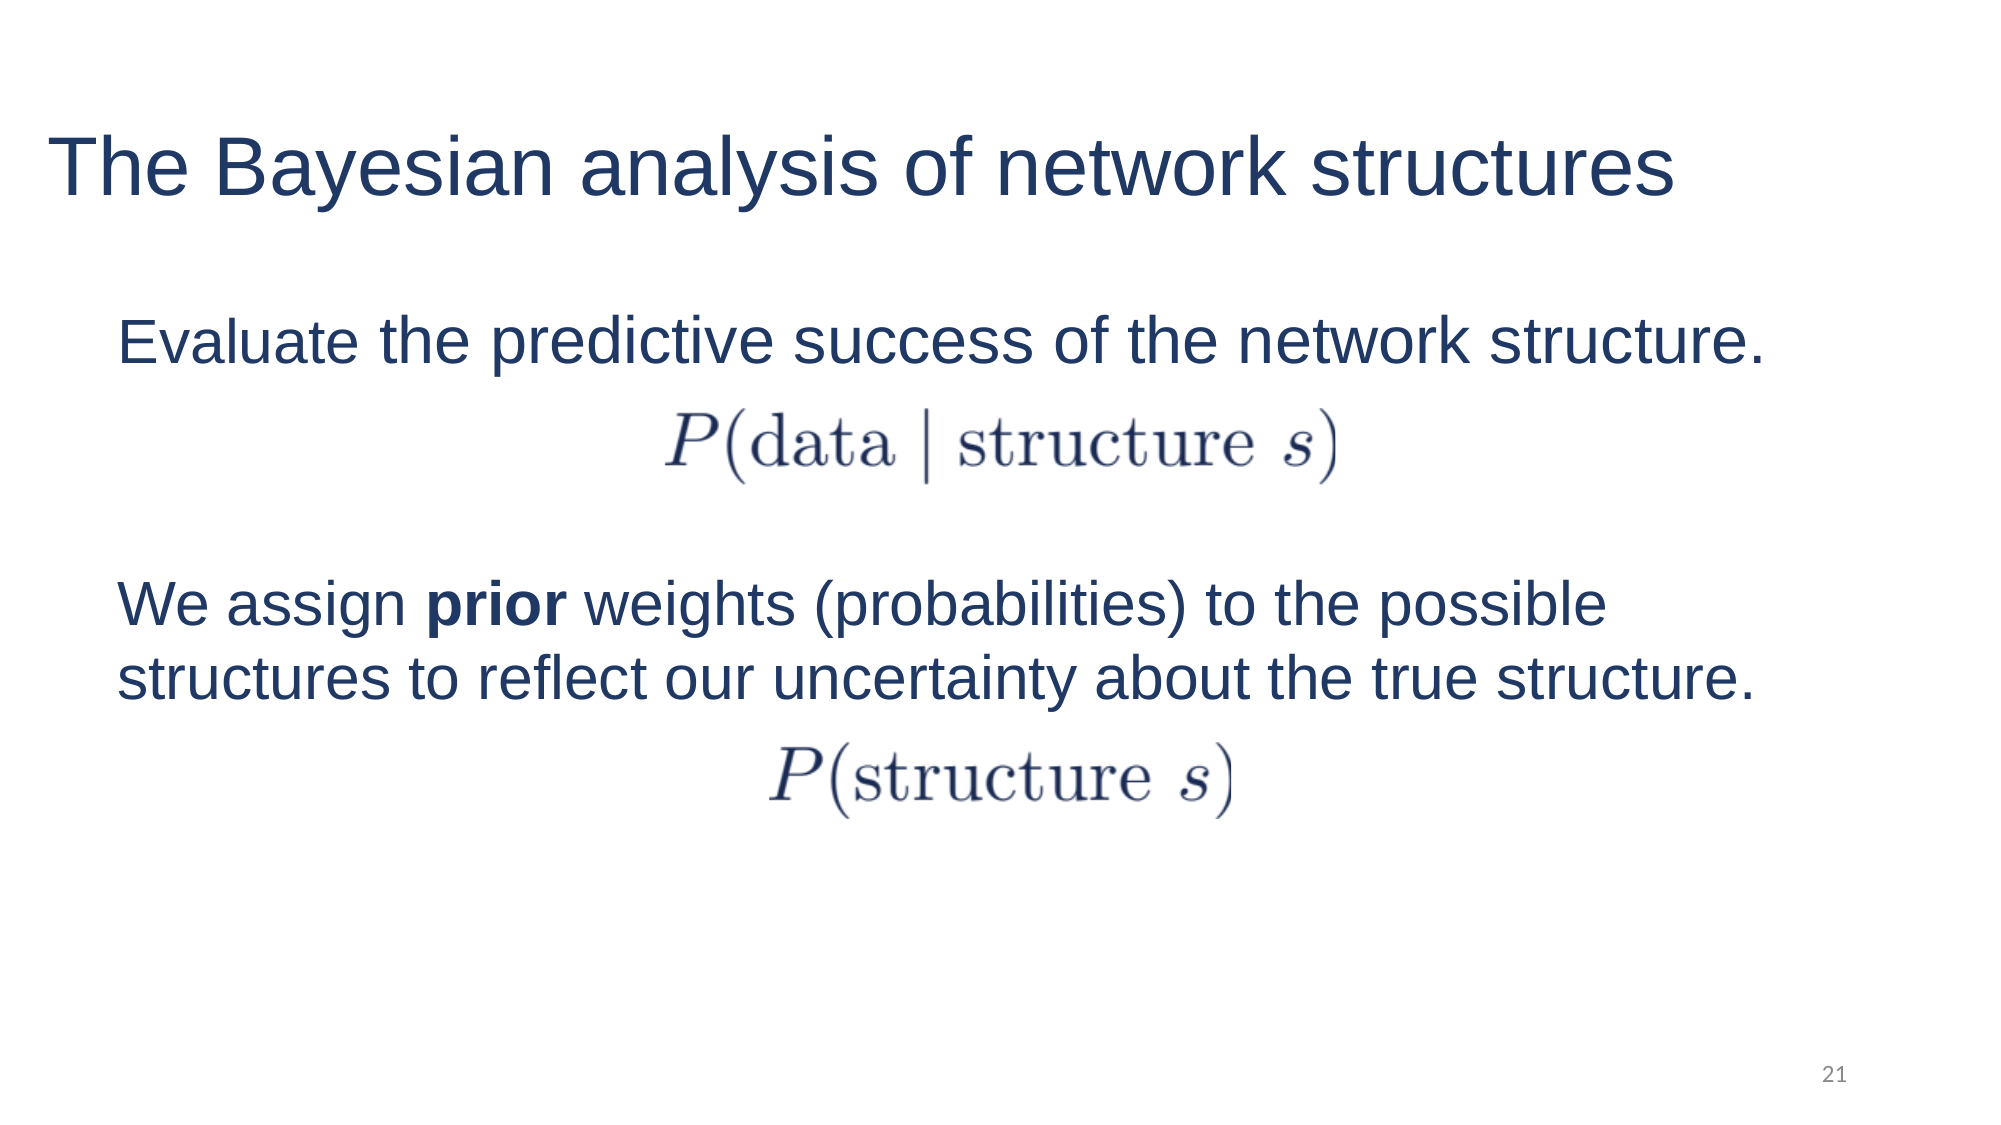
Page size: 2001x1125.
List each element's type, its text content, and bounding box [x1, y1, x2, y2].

text_box We assign prior weights (probabilities) to the possible structures to reflect our uncertainty about the true structure. [102, 555, 1863, 720]
text_box Evaluate the predictive success of the network structure. [102, 289, 1863, 385]
slide_number 21 [1412, 1042, 1863, 1103]
title The Bayesian analysis of network structures [32, 59, 1863, 278]
picture [768, 741, 1232, 819]
picture [664, 407, 1336, 485]
